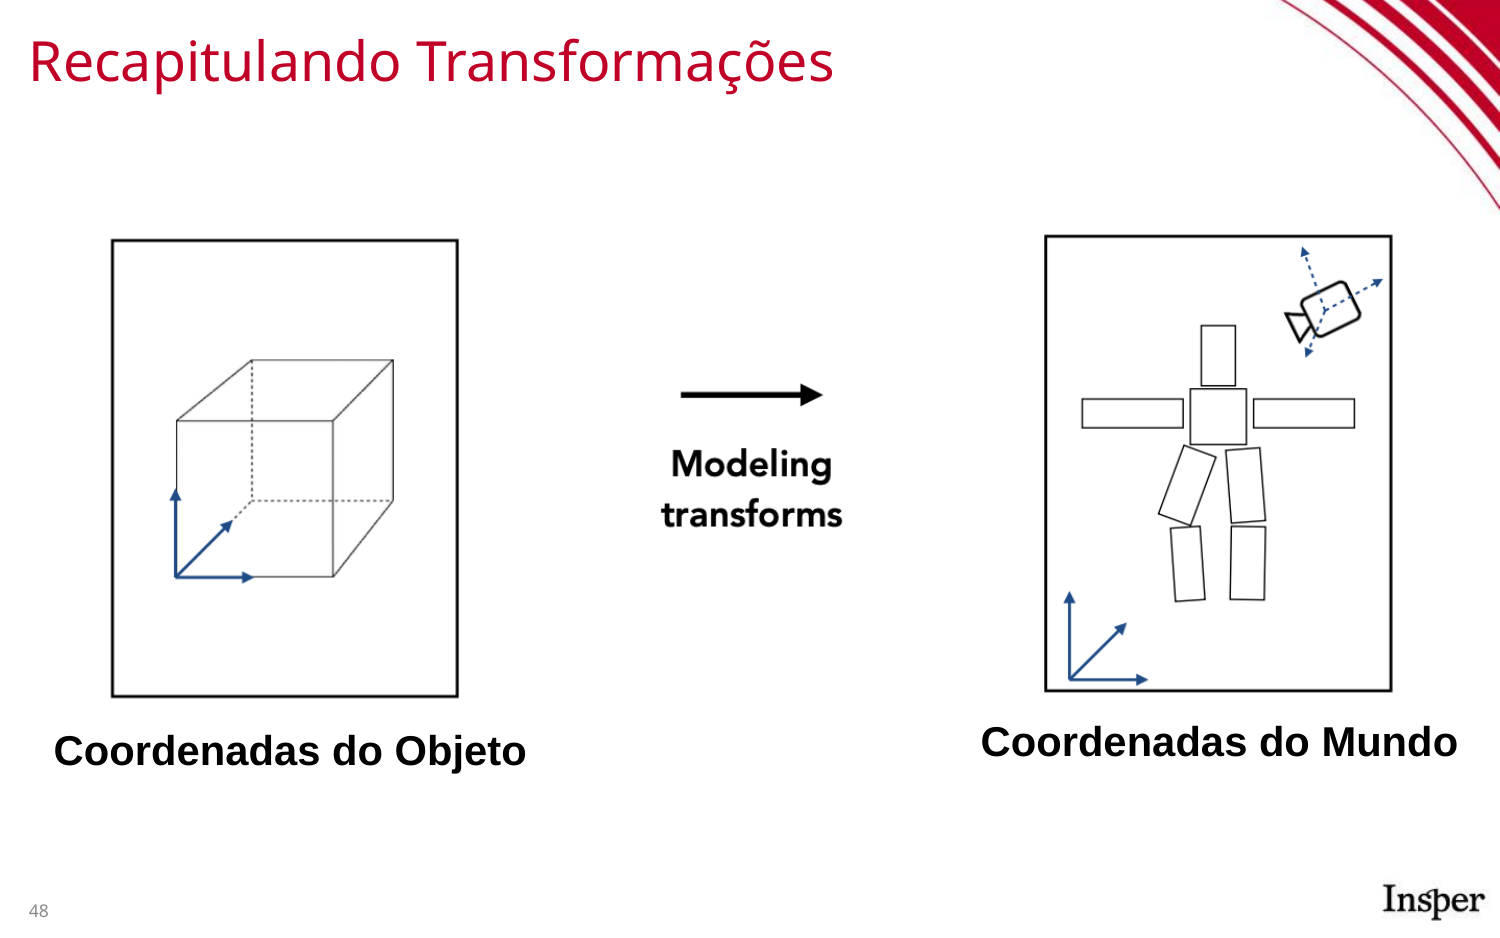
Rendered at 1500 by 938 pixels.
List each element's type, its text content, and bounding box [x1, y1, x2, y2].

text_box Coordenadas do Objeto [36, 716, 544, 782]
text_box Coordenadas do Mundo [965, 707, 1478, 773]
slide_number 48 [0, 887, 78, 938]
picture [103, 0, 1500, 938]
title Recapitulando Transformações [13, 18, 1397, 104]
